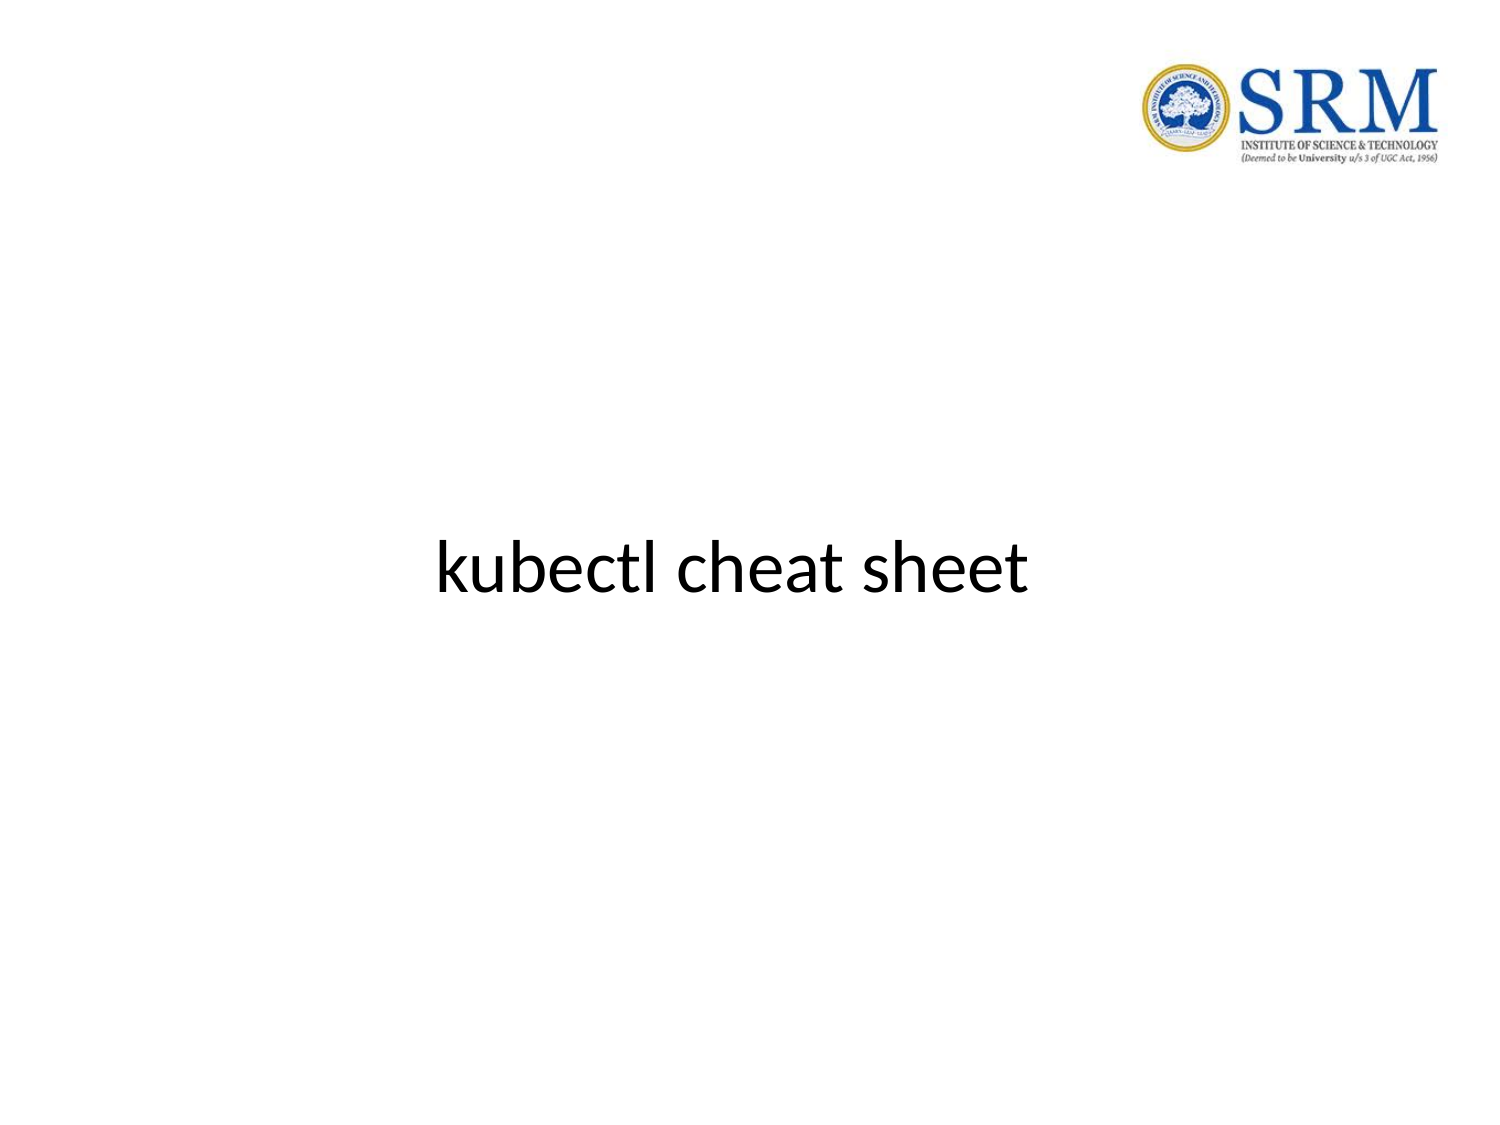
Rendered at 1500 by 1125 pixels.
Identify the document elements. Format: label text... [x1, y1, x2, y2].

title kubectl cheat sheet [6, 323, 1494, 723]
picture [1139, 30, 1448, 173]
